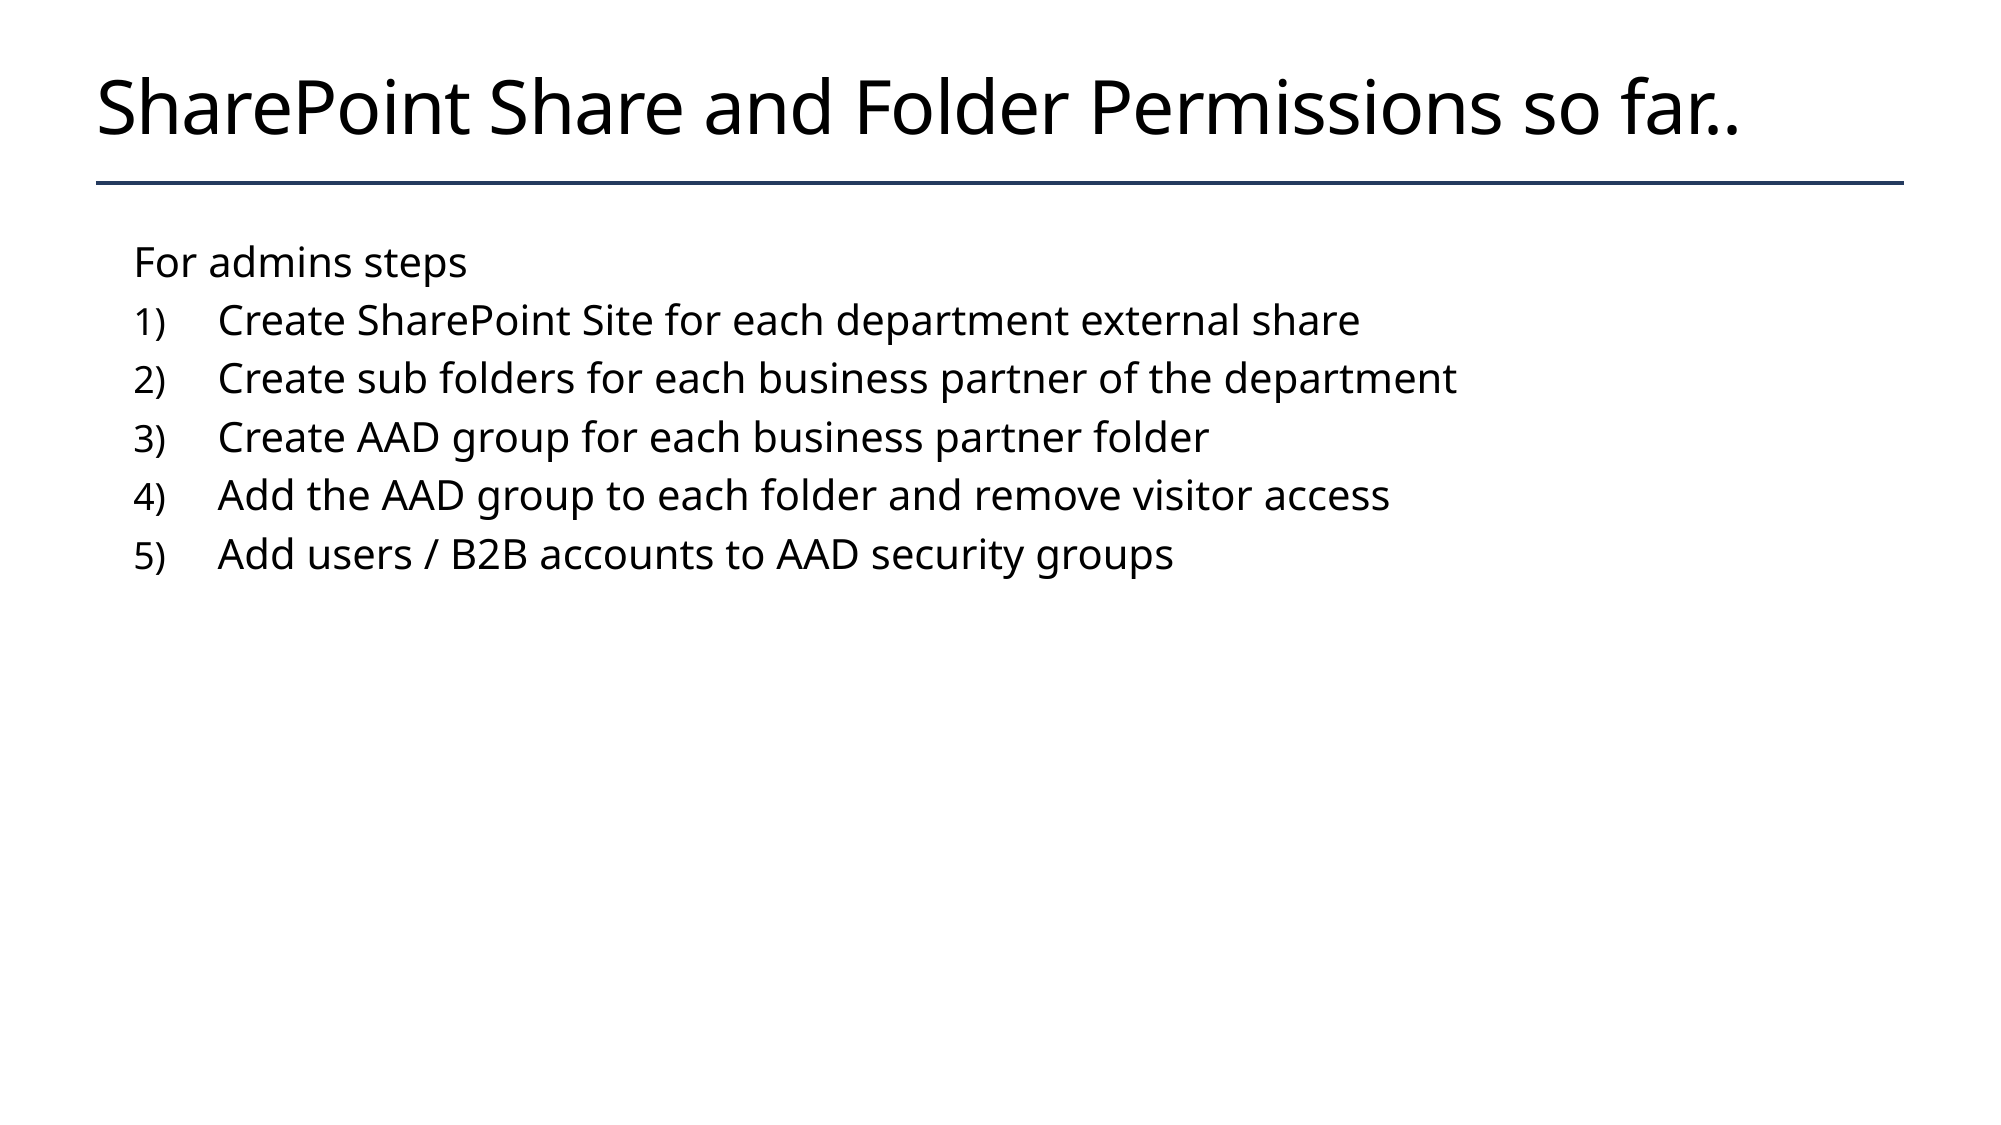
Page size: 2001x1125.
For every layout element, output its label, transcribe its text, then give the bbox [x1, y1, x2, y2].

text_box For admins steps Create SharePoint Site for each department external share Create sub folders for each business partner of the department Create AAD group for each business partner folder Add the AAD group to each folder and remove visitor access Add users / B2B accounts to AAD security groups [95, 235, 1861, 1029]
title SharePoint Share and Folder Permissions so far.. [96, 59, 1904, 150]
